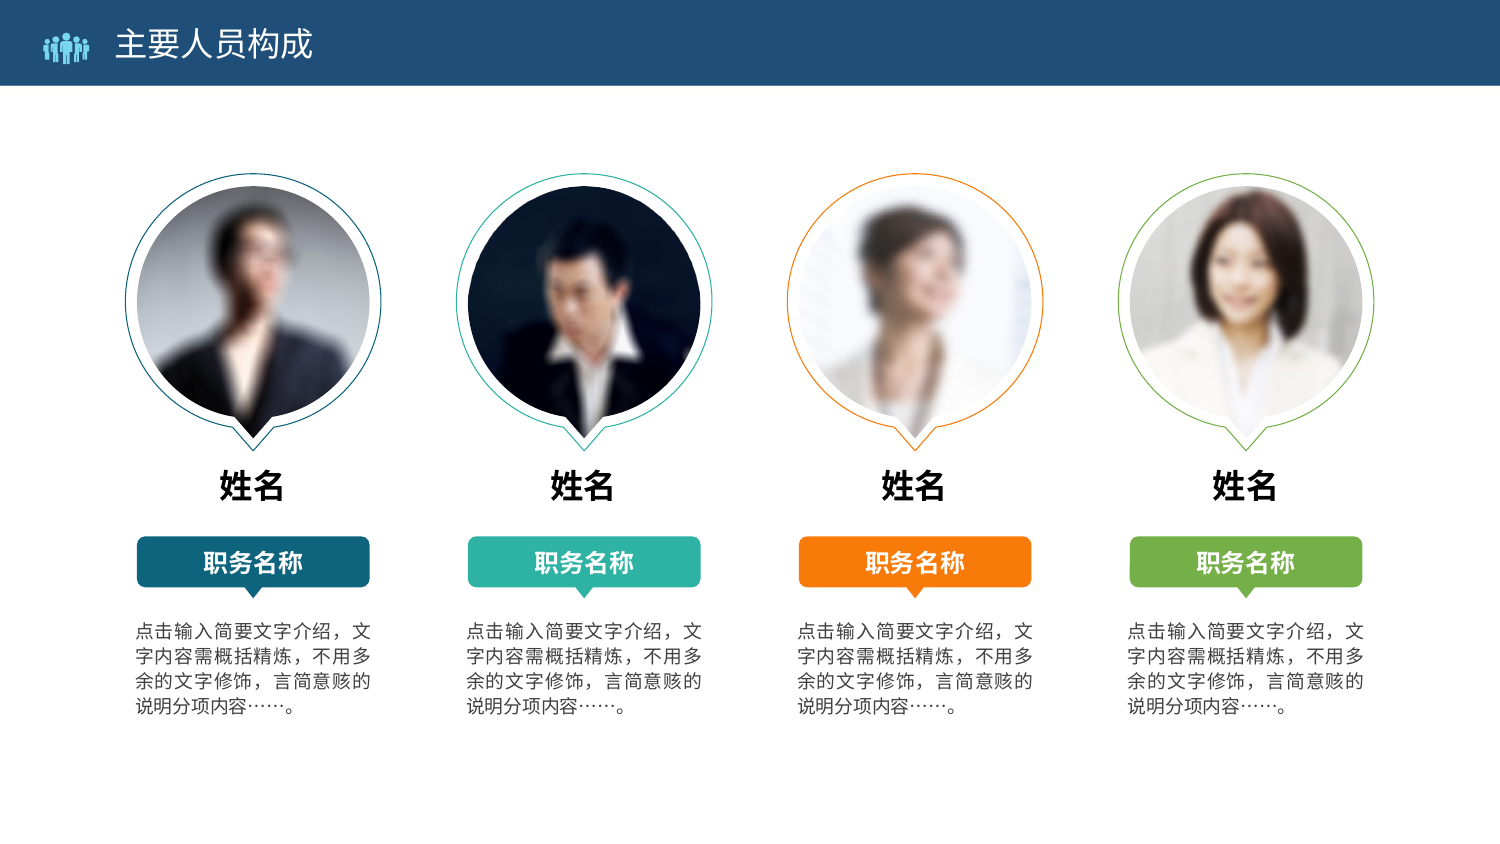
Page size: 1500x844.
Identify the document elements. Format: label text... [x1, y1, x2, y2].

text_box 姓名 [169, 465, 338, 516]
text_box 点击输入简要文字介绍，文字内容需概括精炼，不用多余的文字修饰，言简意赅的说明分项内容……。 [135, 617, 372, 717]
text_box 姓名 [500, 465, 669, 516]
text_box [454, 171, 715, 453]
text_box [123, 171, 384, 453]
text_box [467, 536, 701, 599]
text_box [798, 536, 1032, 599]
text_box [136, 536, 370, 599]
text_box [43, 32, 90, 65]
text_box 点击输入简要文字介绍，文字内容需概括精炼，不用多余的文字修饰，言简意赅的说明分项内容……。 [797, 617, 1034, 717]
text_box 姓名 [830, 465, 1000, 516]
picture [0, 0, 1500, 844]
text_box 姓名 [1161, 465, 1331, 516]
text_box [1116, 171, 1376, 453]
title 主要人员构成 [99, 20, 550, 66]
text_box 点击输入简要文字介绍，文字内容需概括精炼，不用多余的文字修饰，言简意赅的说明分项内容……。 [1127, 617, 1365, 717]
text_box 点击输入简要文字介绍，文字内容需概括精炼，不用多余的文字修饰，言简意赅的说明分项内容……。 [466, 617, 703, 717]
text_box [1129, 536, 1363, 599]
text_box [785, 171, 1046, 453]
